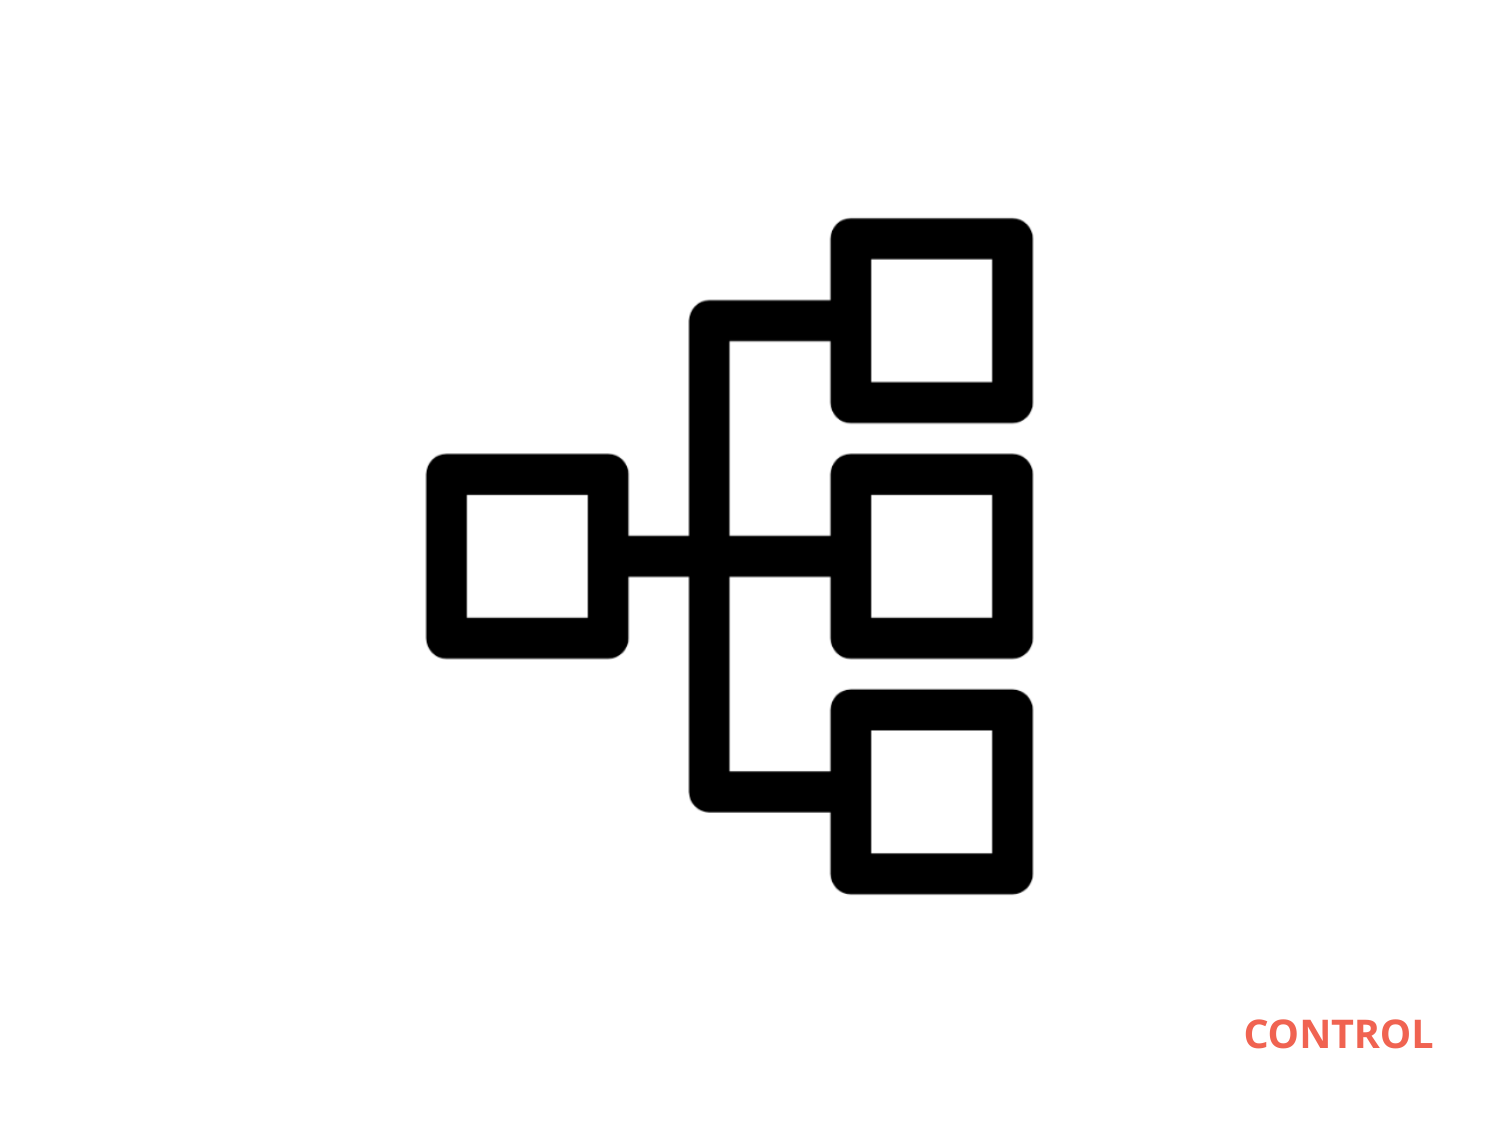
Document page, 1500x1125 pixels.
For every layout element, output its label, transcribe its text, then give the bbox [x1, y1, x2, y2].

text_box CONTROL [1209, 940, 1468, 1125]
picture [364, 177, 1136, 949]
